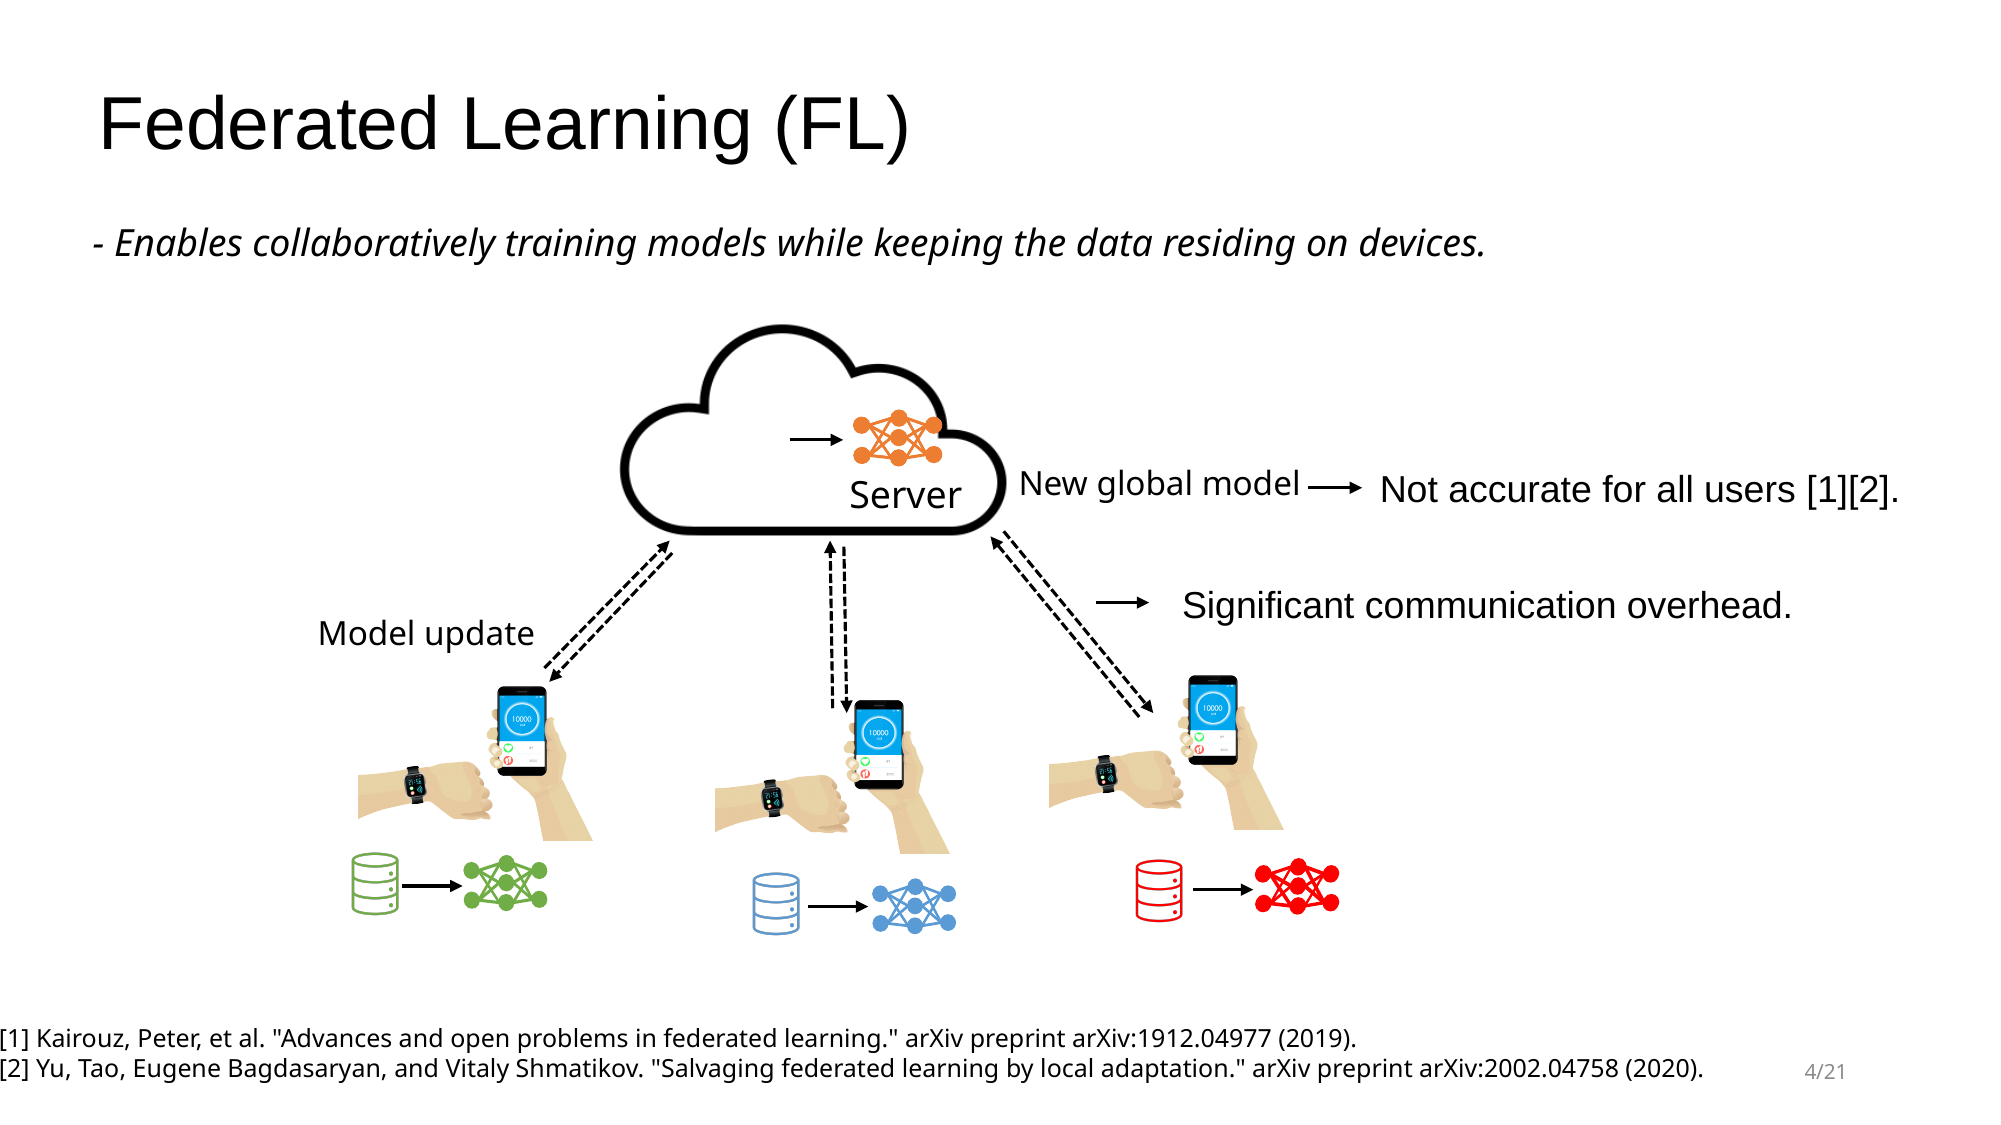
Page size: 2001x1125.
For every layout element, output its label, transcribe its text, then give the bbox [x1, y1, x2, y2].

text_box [549, 553, 673, 682]
title Federated Learning (FL) [83, 61, 1856, 174]
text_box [873, 880, 955, 934]
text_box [854, 410, 941, 465]
text_box - Enables collaboratively training models while keeping the data residing on devices. [77, 211, 1504, 272]
text_box New global model [1034, 454, 1348, 510]
text_box [1] Kairouz, Peter, et al. "Advances and open problems in federated learning." arXiv preprint arXiv:1912.04977 (2019). [2] Yu, Tao, Eugene Bagdasaryan, and Vitaly Shmatikov. "Salvaging federated learning by local adaptation." arXiv preprint arXiv:2002.04758 (2020). [0, 1015, 1722, 1090]
text_box Significant communication overhead. [1167, 579, 1809, 635]
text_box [990, 536, 1140, 717]
slide_number 4/21 [1412, 1042, 1863, 1103]
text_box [1121, 852, 1338, 928]
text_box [843, 546, 847, 713]
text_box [738, 865, 955, 941]
text_box Model update [302, 604, 544, 659]
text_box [464, 857, 547, 911]
text_box Not accurate for all users [1][2]. [1365, 457, 1948, 518]
picture [594, 219, 1034, 641]
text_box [1256, 859, 1339, 913]
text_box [1003, 531, 1154, 713]
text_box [544, 540, 670, 668]
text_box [358, 651, 1296, 855]
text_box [336, 845, 547, 921]
